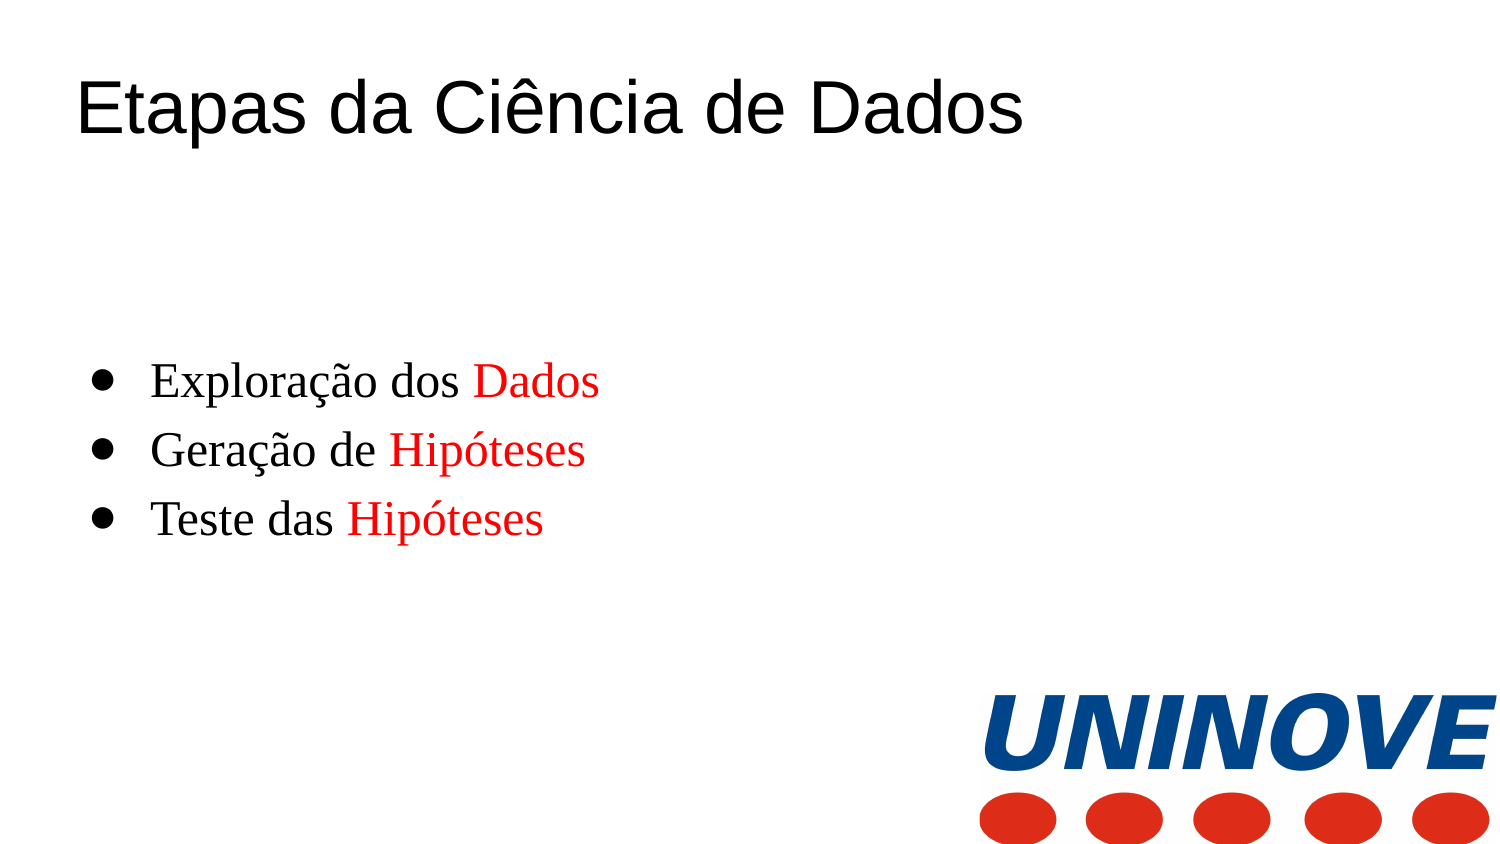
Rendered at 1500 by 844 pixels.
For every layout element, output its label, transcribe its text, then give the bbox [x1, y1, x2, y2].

subtitle Exploração dos Dados Geração de Hipóteses Teste das Hipóteses [75, 197, 1425, 687]
picture [979, 693, 1497, 844]
title Etapas da Ciência de Dados [75, 33, 1425, 175]
